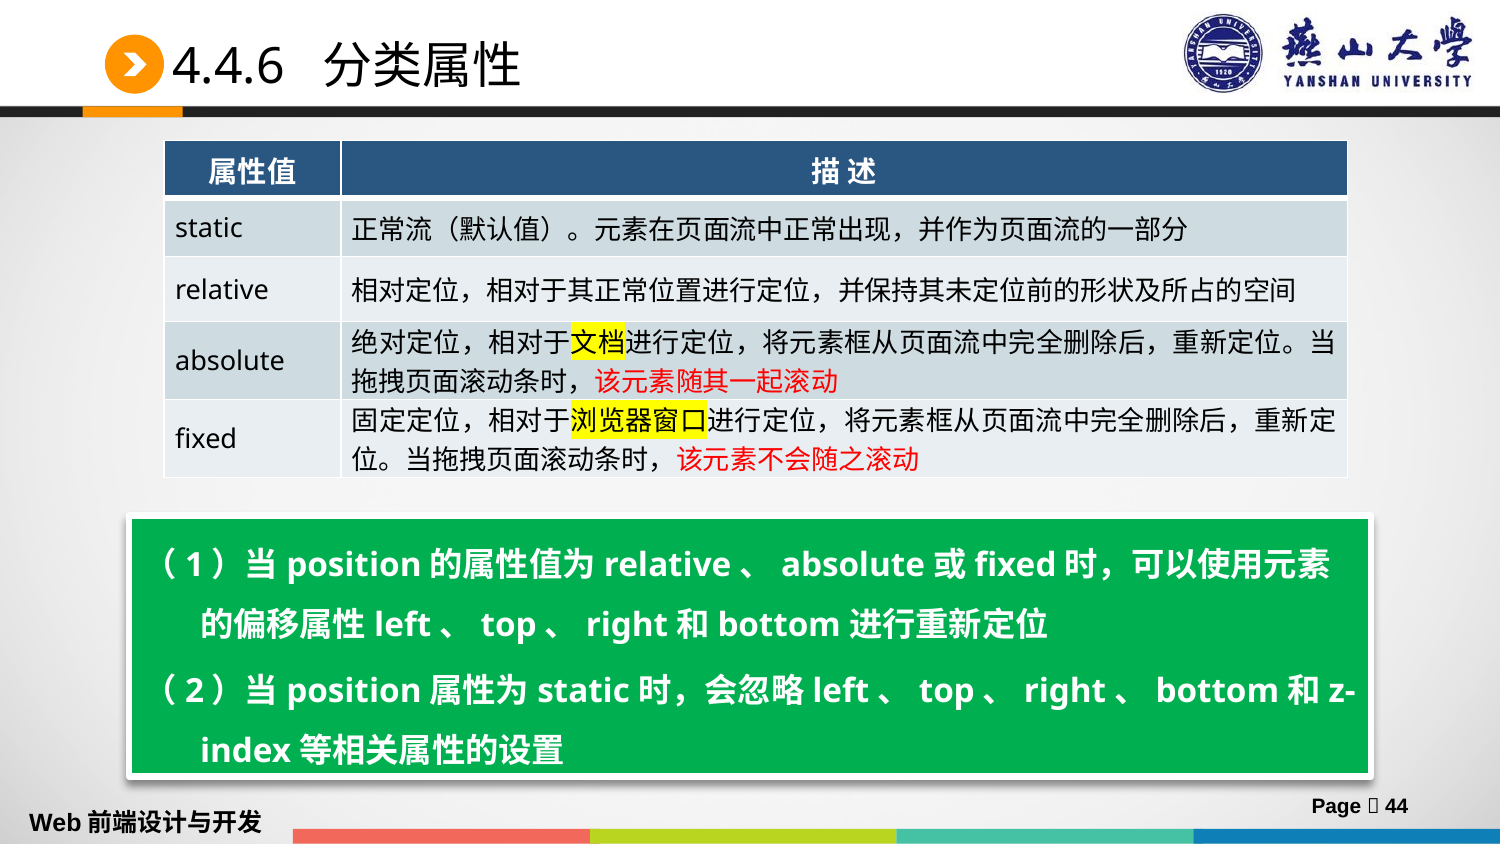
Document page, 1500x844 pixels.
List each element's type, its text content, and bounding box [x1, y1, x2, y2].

table_cell absolute [165, 322, 340, 399]
table_cell 正常流（默认值）。元素在页面流中正常出现，并作为页面流的一部分 [342, 201, 1347, 256]
slide_number Page  44 [1187, 785, 1424, 821]
table_cell 绝对定位，相对于文档进行定位，将元素框从页面流中完全删除后，重新定位。当拖拽页面滚动条时，该元素随其一起滚动 [342, 322, 1347, 399]
table_header 属性值 [165, 141, 340, 195]
picture [1182, 11, 1474, 94]
list [81, 140, 1429, 528]
table_cell relative [165, 257, 340, 321]
table_cell 相对定位，相对于其正常位置进行定位，并保持其未定位前的形状及所占的空间 [342, 257, 1347, 321]
table_cell 固定定位，相对于浏览器窗口进行定位，将元素框从页面流中完全删除后，重新定位。当拖拽页面滚动条时，该元素不会随之滚动 [342, 400, 1347, 477]
text_box （1）当position的属性值为relative、absolute或fixed时，可以使用元素的偏移属性left、top、right和bottom进行重新定位 （2）当position属性为static时，会忽略left、top、right、bottom和z-index等相关属性的设置 [126, 512, 1374, 780]
picture [0, 118, 1500, 844]
table_cell static [165, 201, 340, 256]
table_cell fixed [165, 400, 340, 477]
table_header 描 述 [342, 141, 1347, 195]
title 4.4.6 分类属性 [157, 22, 891, 106]
